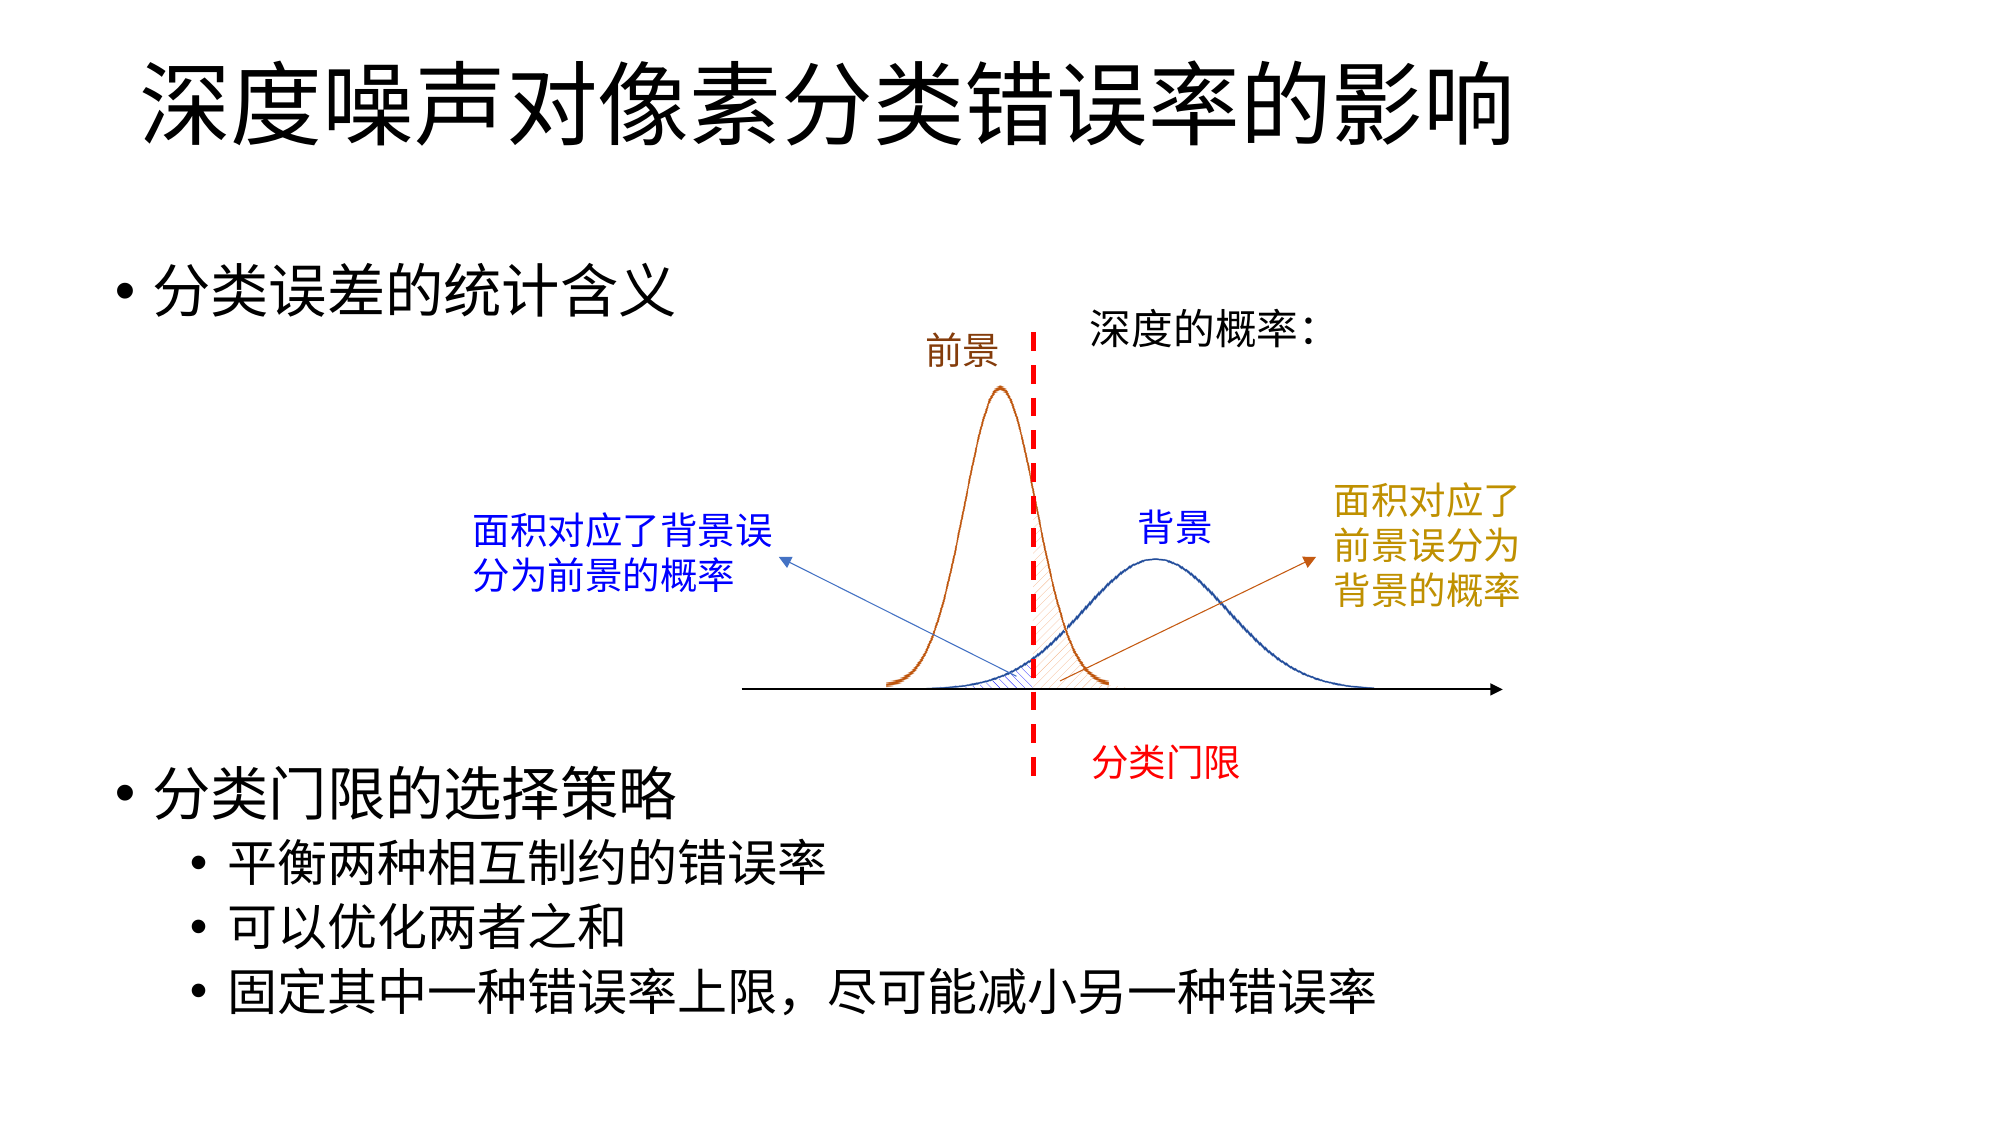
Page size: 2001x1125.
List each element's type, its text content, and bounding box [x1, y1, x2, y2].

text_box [1060, 556, 1317, 681]
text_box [778, 556, 1017, 677]
text_box 前景 [894, 319, 1031, 380]
text_box 面积对应了前景误分为背景的概率 [1318, 469, 1563, 620]
picture [883, 381, 1033, 689]
title 深度噪声对像素分类错误率的影响 [124, 46, 1850, 172]
text_box 面积对应了背景误分为前景的概率 [457, 499, 818, 605]
text_box 背景 [1115, 496, 1244, 556]
picture [1034, 381, 1387, 689]
